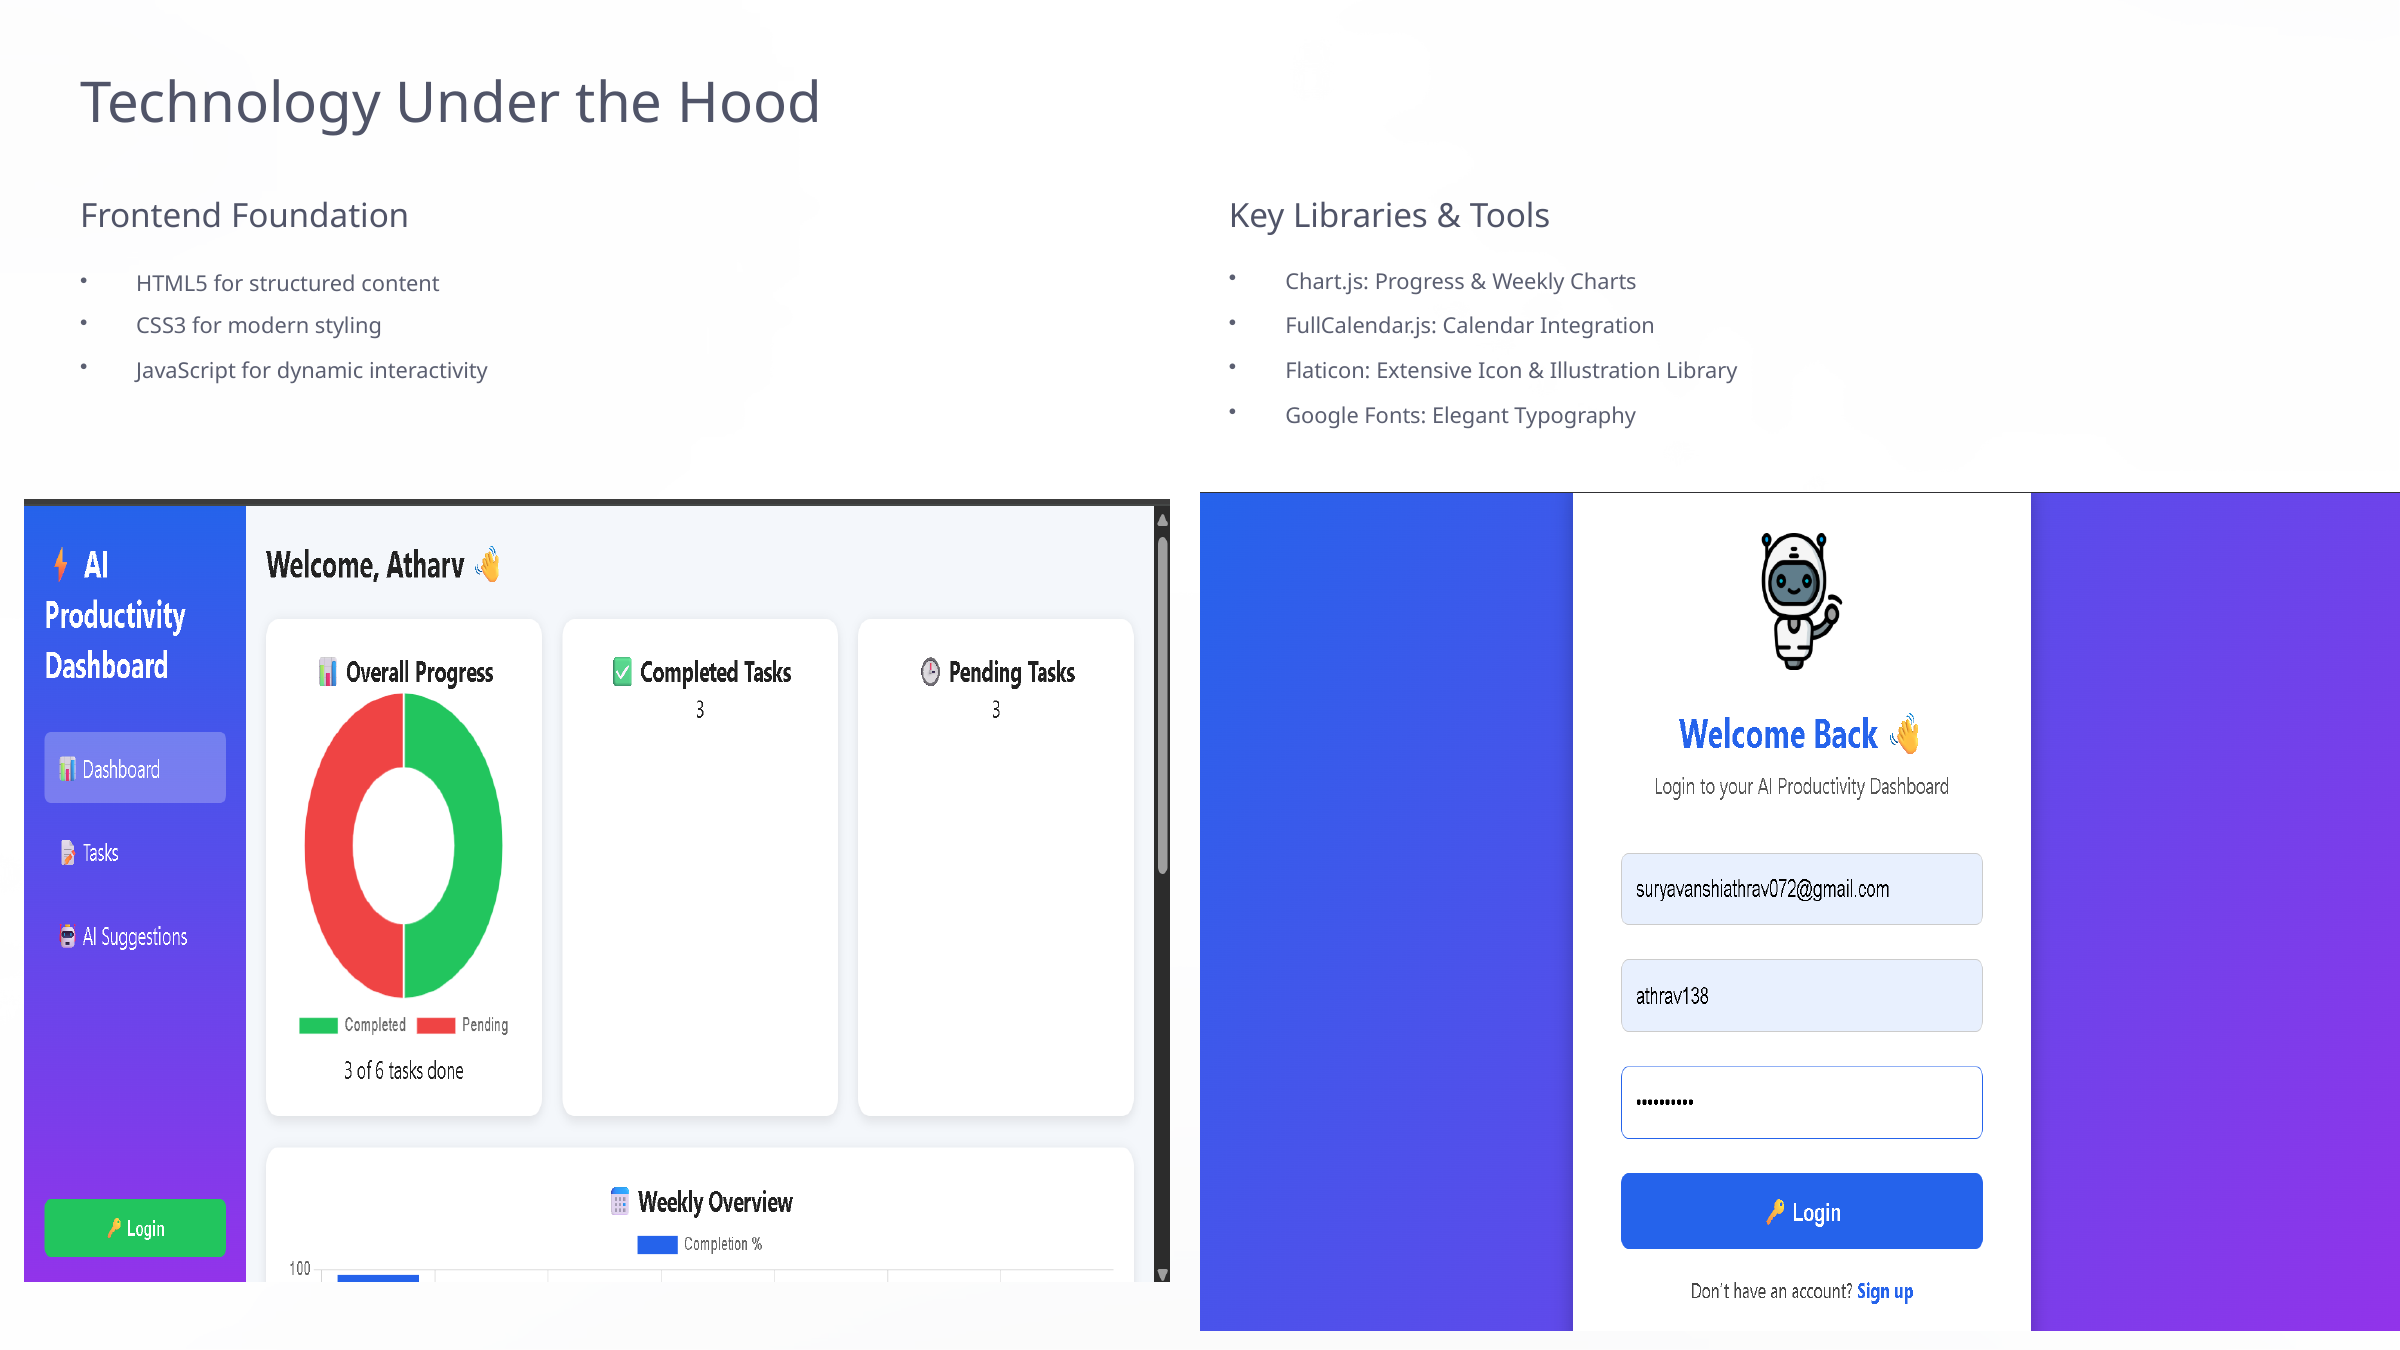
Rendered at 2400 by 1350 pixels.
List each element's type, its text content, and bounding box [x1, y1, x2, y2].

text_box Google Fonts: Elegant Typography [1229, 391, 2322, 428]
text_box FullCalendar.js: Calendar Integration [1229, 301, 2322, 339]
text_box CSS3 for modern styling [80, 301, 1173, 339]
text_box Frontend Foundation [80, 191, 424, 235]
text_box Key Libraries & Tools [1229, 191, 1573, 235]
picture [1199, 492, 2400, 1339]
text_box Flaticon: Extensive Icon & Illustration Library [1229, 346, 2322, 383]
text_box JavaScript for dynamic interactivity [80, 346, 1173, 383]
picture [24, 499, 1170, 1283]
text_box Technology Under the Hood [80, 62, 832, 135]
text_box HTML5 for structured content [80, 259, 1173, 297]
text_box Chart.js: Progress & Weekly Charts [1229, 257, 2322, 294]
